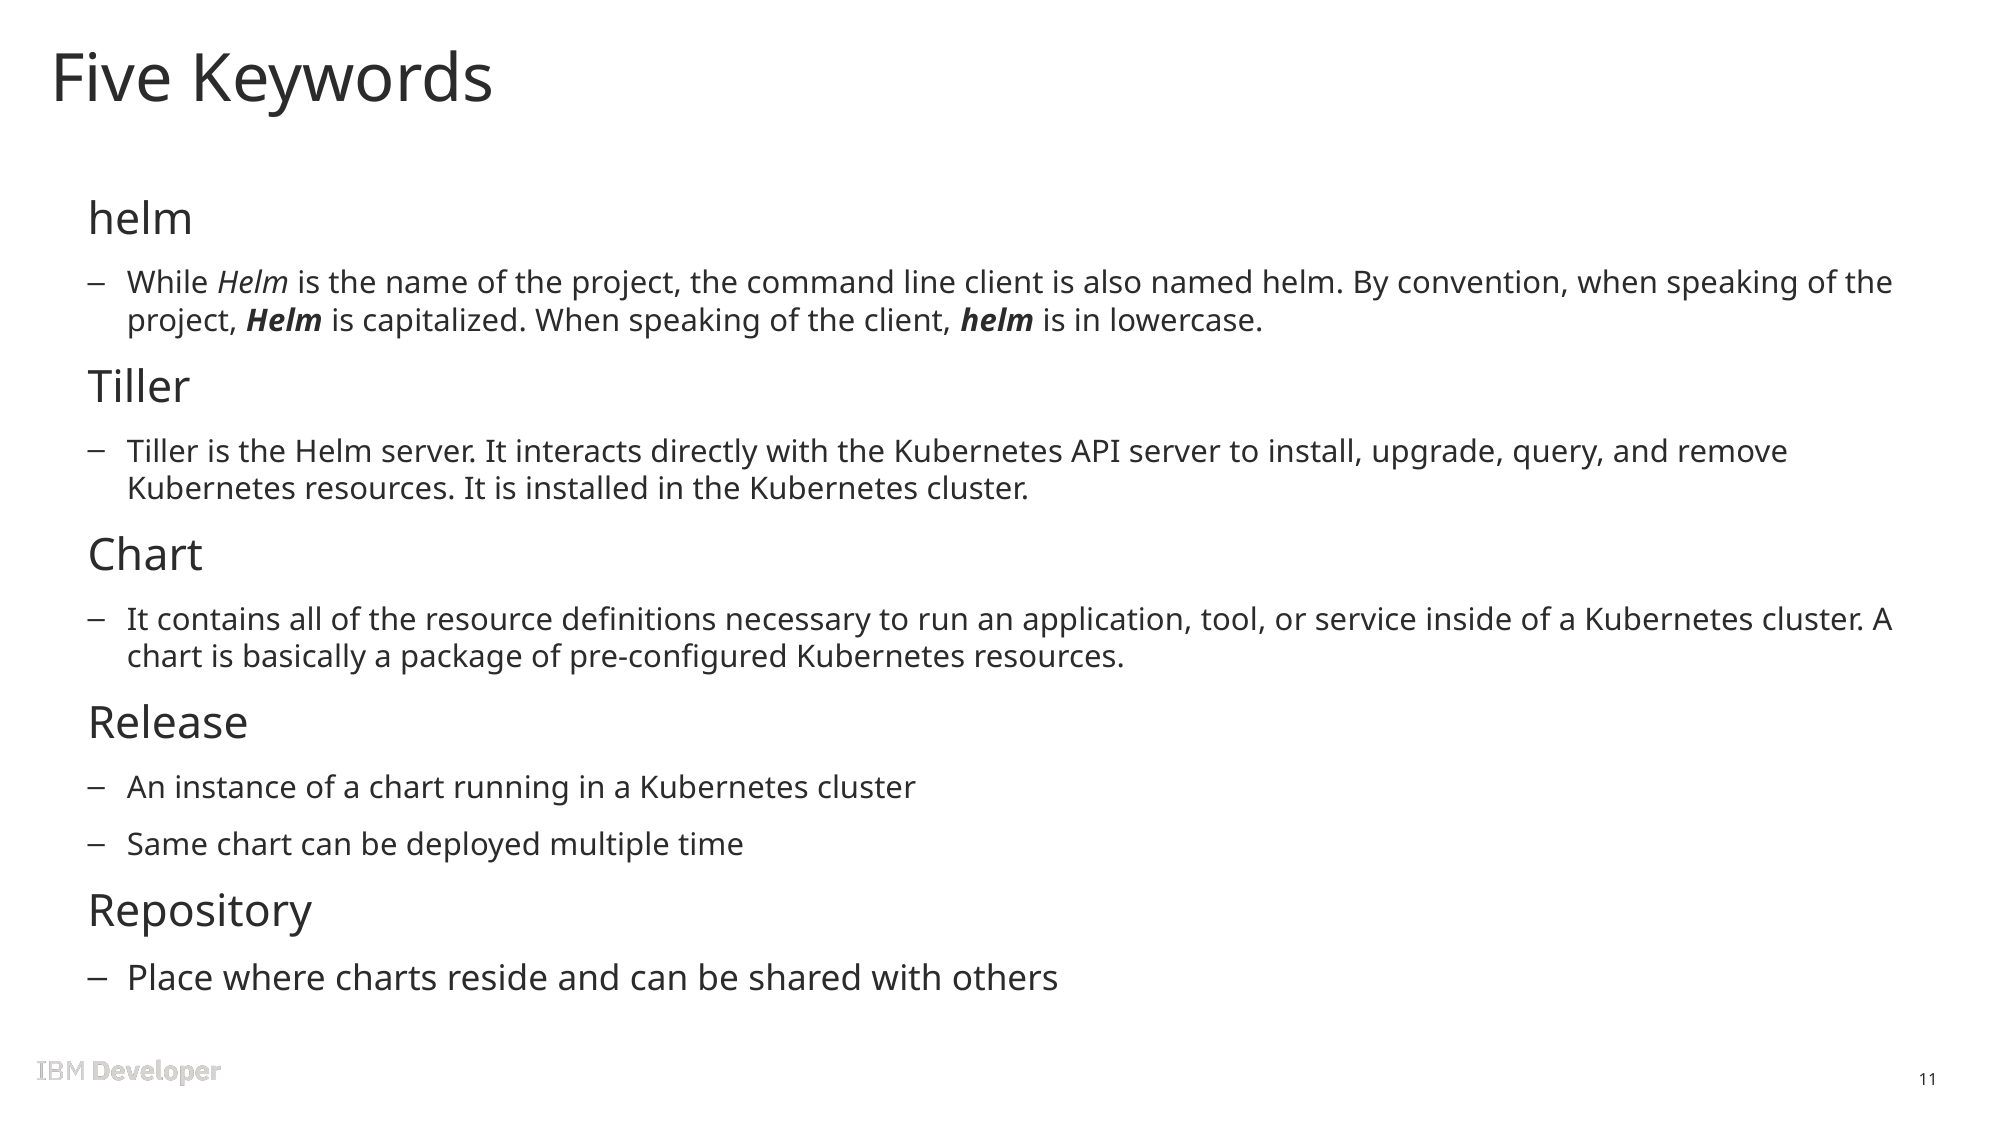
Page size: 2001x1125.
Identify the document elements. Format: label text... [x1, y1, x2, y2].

title Five Keywords [50, 43, 950, 1027]
slide_number 11 [1487, 1050, 1938, 1110]
list helm While Helm is the name of the project, the command line client is also named helm. By convention, when speaking of the project, Helm is capitalized. When speaking of the client, helm is in lowercase. Tiller Tiller is the Helm server. It interacts directly with the Kubernetes API server to install, upgrade, query, and remove Kubernetes resources. It is installed in the Kubernetes cluster. Chart It contains all of the resource definitions necessary to run an application, tool, or service inside of a Kubernetes cluster. A chart is basically a package of pre-configured Kubernetes resources. Release An instance of a chart running in a Kubernetes cluster Same chart can be deployed multiple time Repository Place where charts reside and can be shared with others [87, 189, 1950, 1002]
